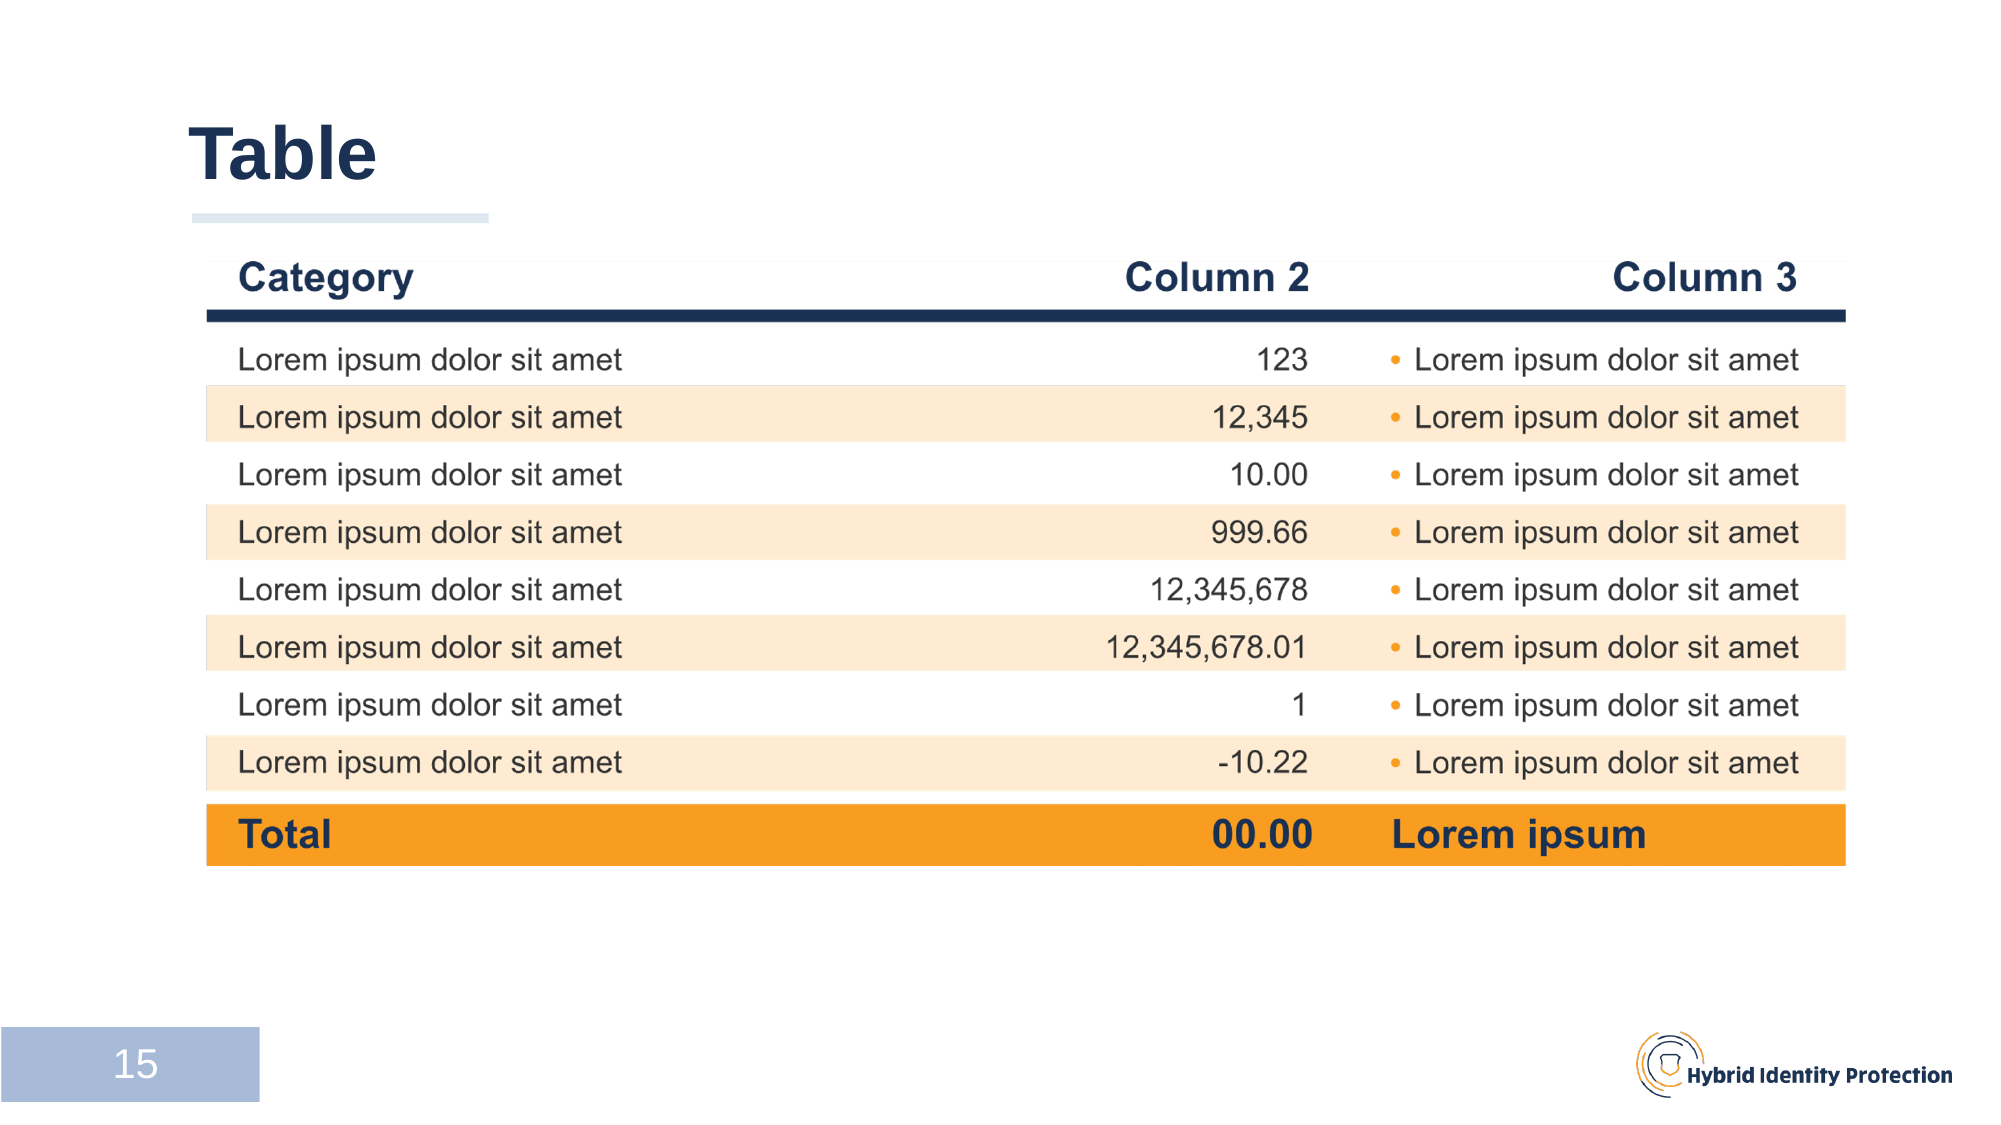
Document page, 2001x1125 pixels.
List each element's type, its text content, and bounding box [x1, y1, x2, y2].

list Table [173, 97, 1524, 224]
picture [205, 261, 1847, 866]
picture [1636, 1031, 1952, 1098]
picture [0, 1027, 260, 1102]
